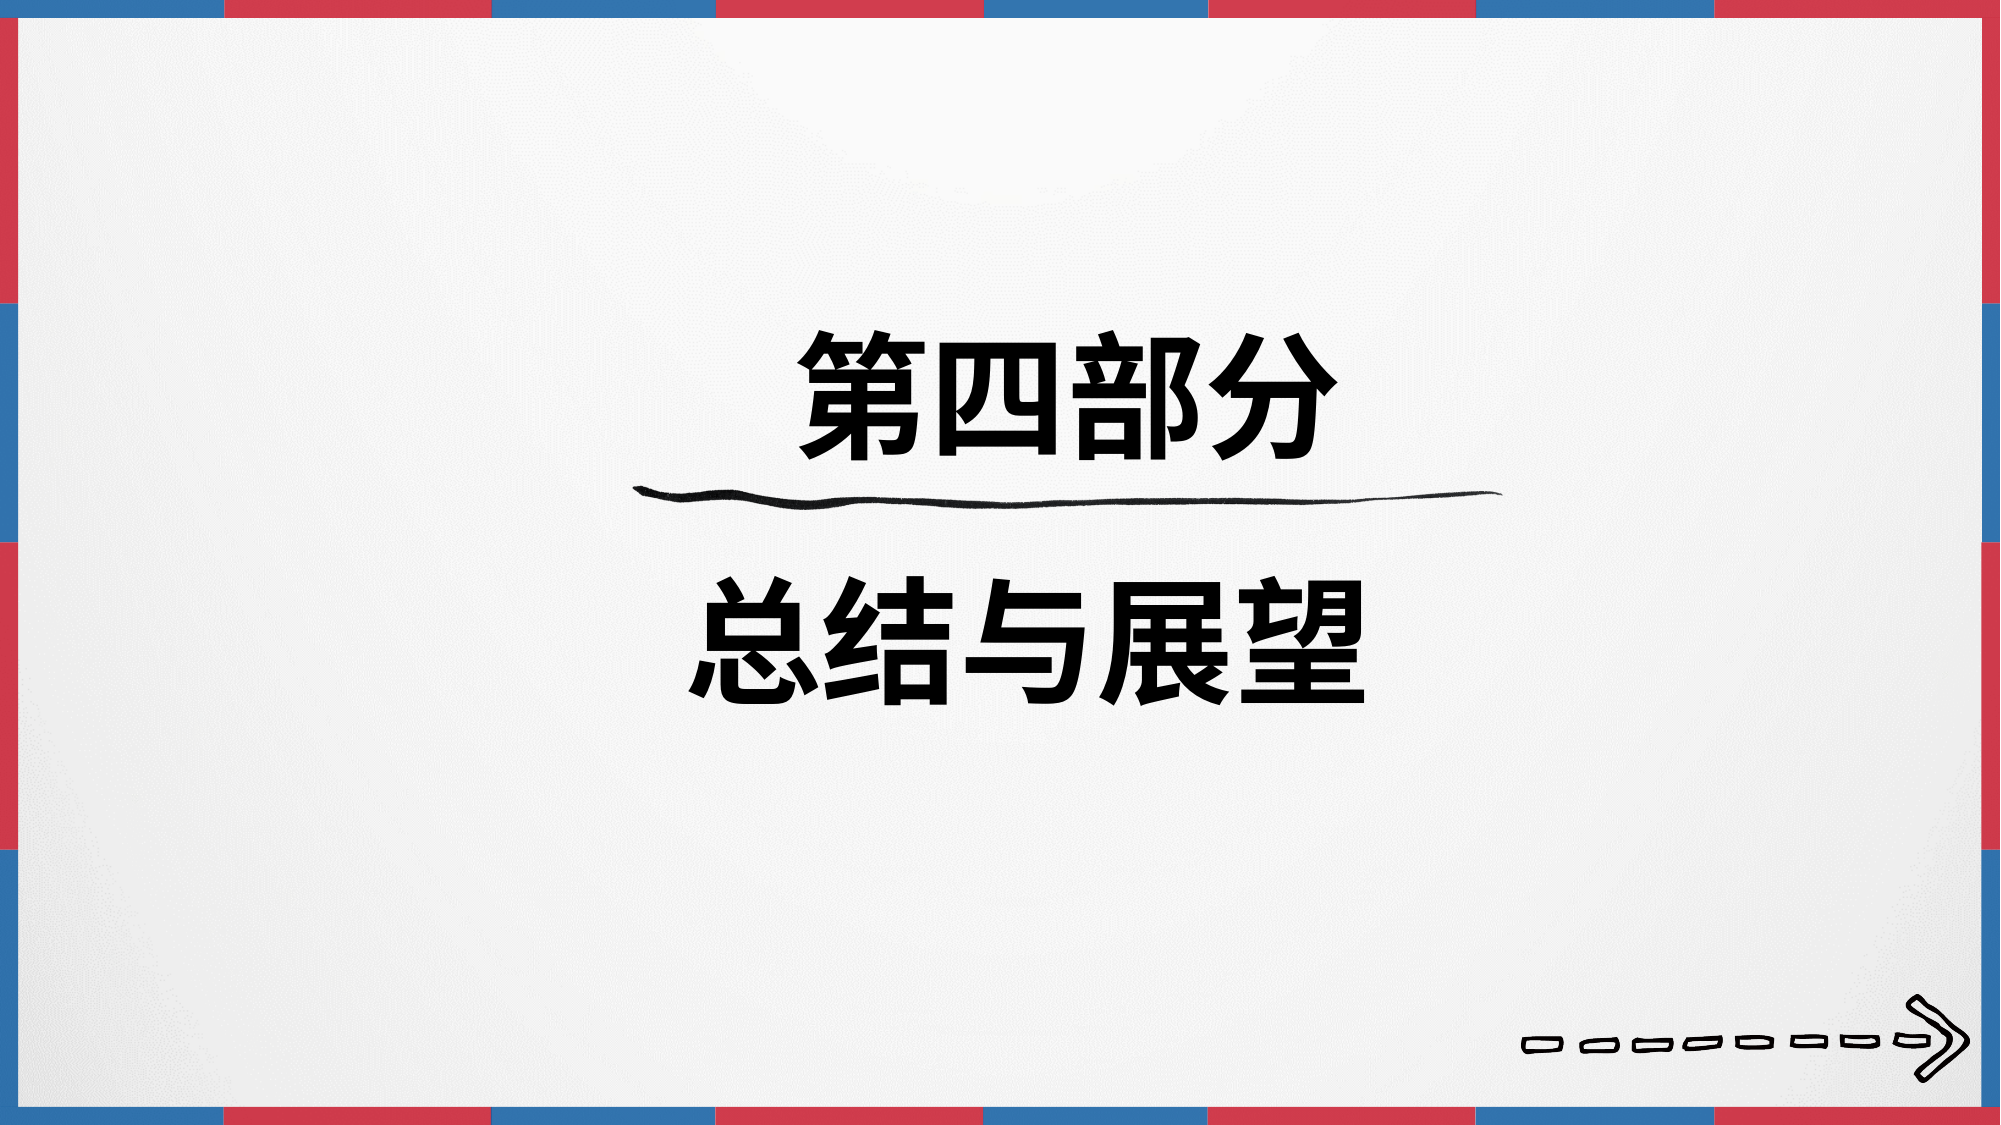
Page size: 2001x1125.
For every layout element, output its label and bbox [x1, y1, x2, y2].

picture [632, 485, 1503, 510]
text_box [0, 0, 2000, 1125]
